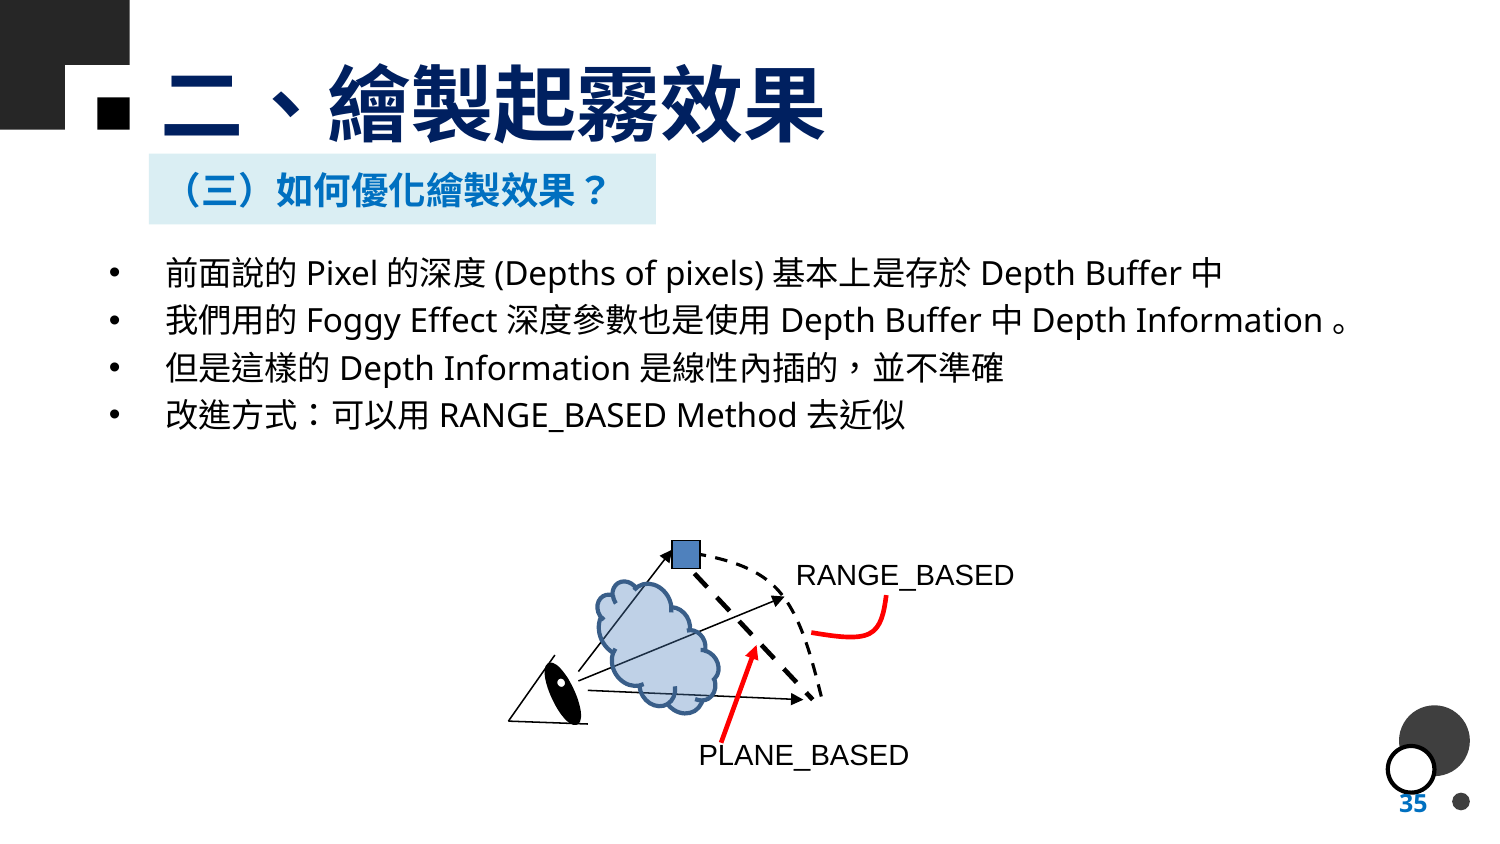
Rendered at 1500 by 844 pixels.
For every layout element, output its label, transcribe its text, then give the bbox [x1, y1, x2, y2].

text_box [491, 540, 1029, 779]
slide_number 35 [1092, 782, 1443, 827]
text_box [1387, 705, 1471, 811]
text_box （三）如何優化繪製效果？ [148, 153, 656, 225]
title 二、繪製起霧效果 [145, 32, 1373, 173]
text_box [0, 0, 130, 130]
text_box 前面說的Pixel的深度(Depths of pixels)基本上是存於Depth Buffer中 我們用的Foggy Effect深度參數也是使用Depth Buffer中Depth Information。 但是這樣的Depth Information是線性內插的，並不準確 改進方式：可以用RANGE_BASED Method去近似 [74, 244, 1425, 488]
